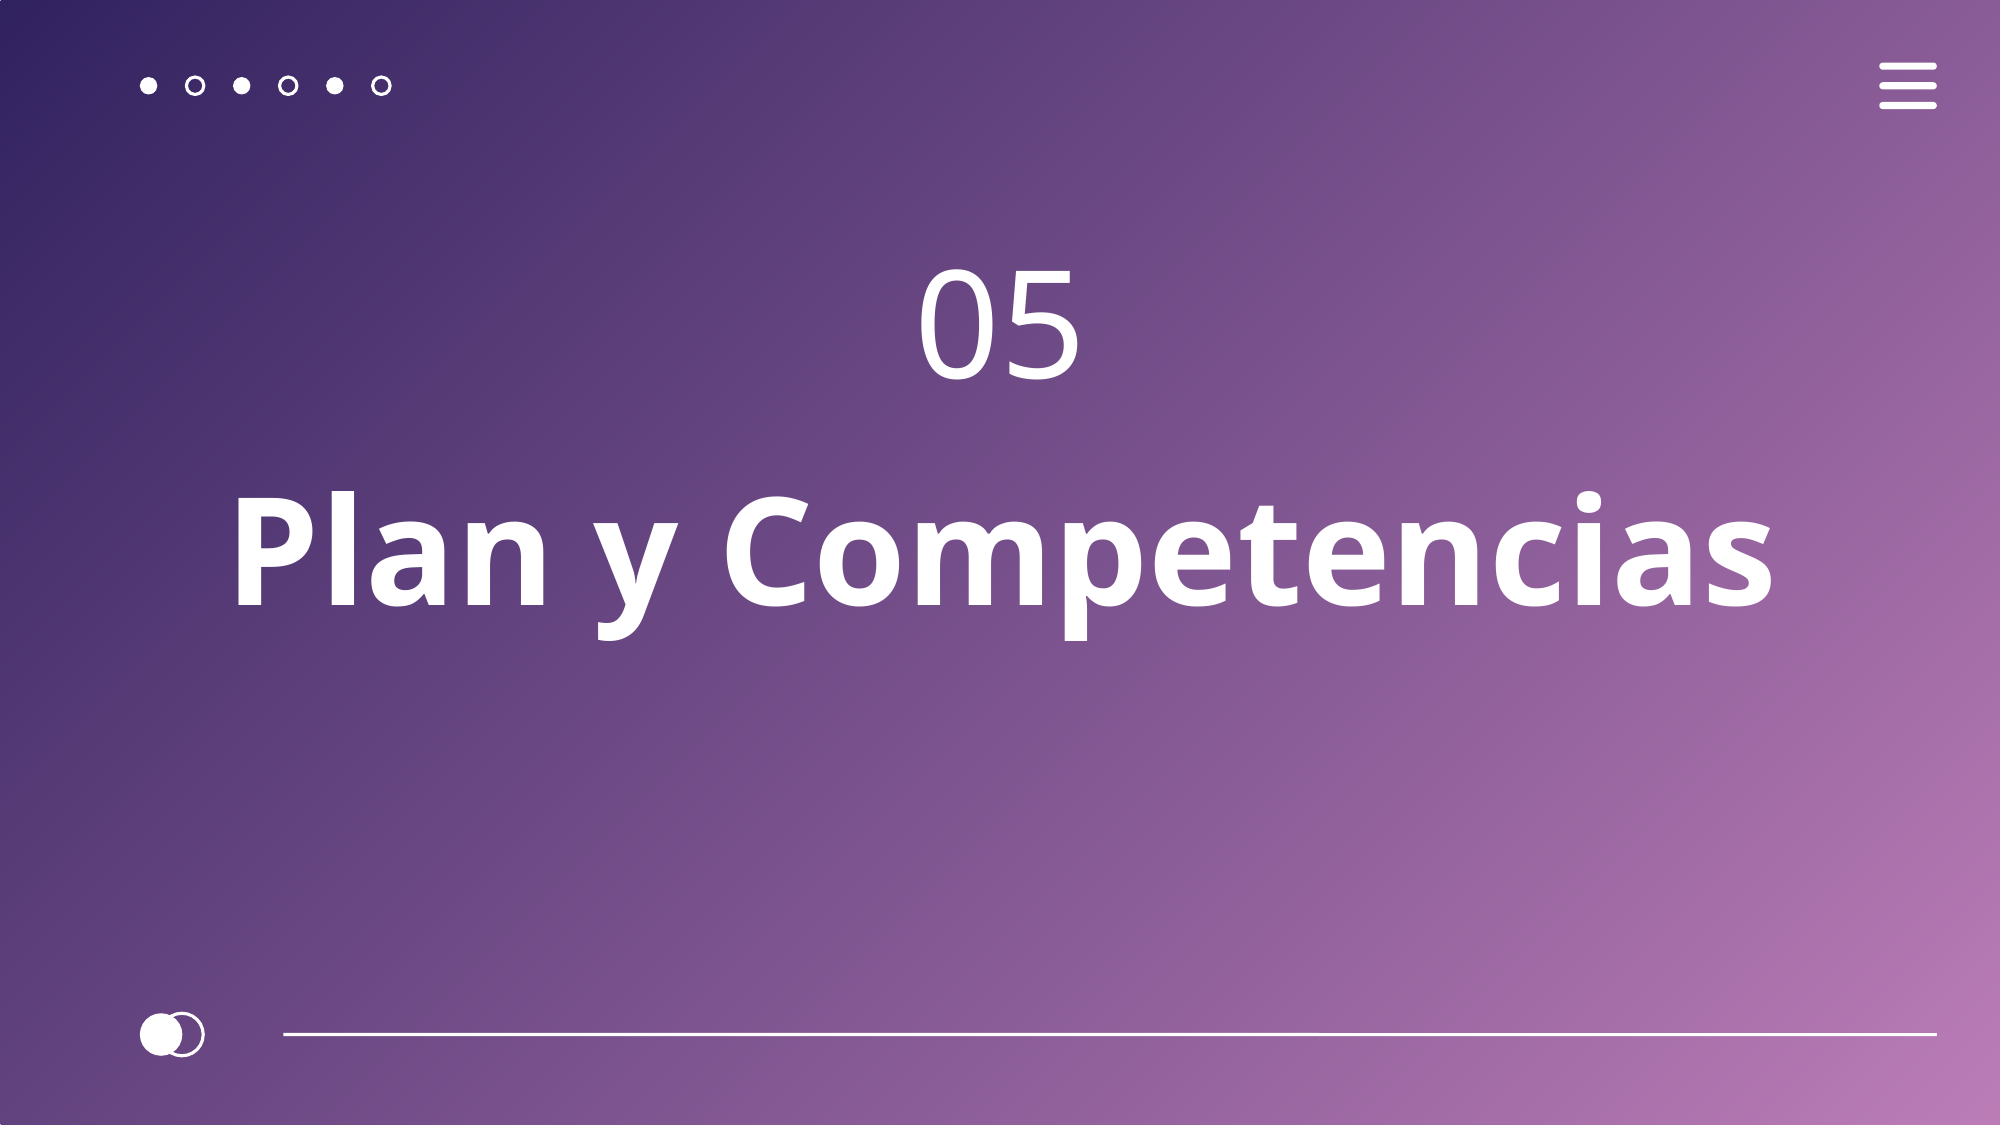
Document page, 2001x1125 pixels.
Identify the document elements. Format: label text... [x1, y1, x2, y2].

text_box [232, 77, 251, 95]
text_box Plan y Competencias [88, 440, 1922, 820]
text_box [1879, 62, 1937, 70]
text_box [0, 0, 2000, 1125]
text_box [186, 77, 204, 95]
text_box [372, 77, 391, 95]
text_box [139, 1013, 160, 1056]
text_box [1879, 82, 1937, 90]
text_box [326, 77, 344, 95]
text_box [139, 77, 158, 95]
text_box [279, 77, 297, 95]
text_box [1879, 101, 1937, 110]
text_box [160, 1013, 204, 1056]
text_box 05 [412, 221, 1588, 417]
